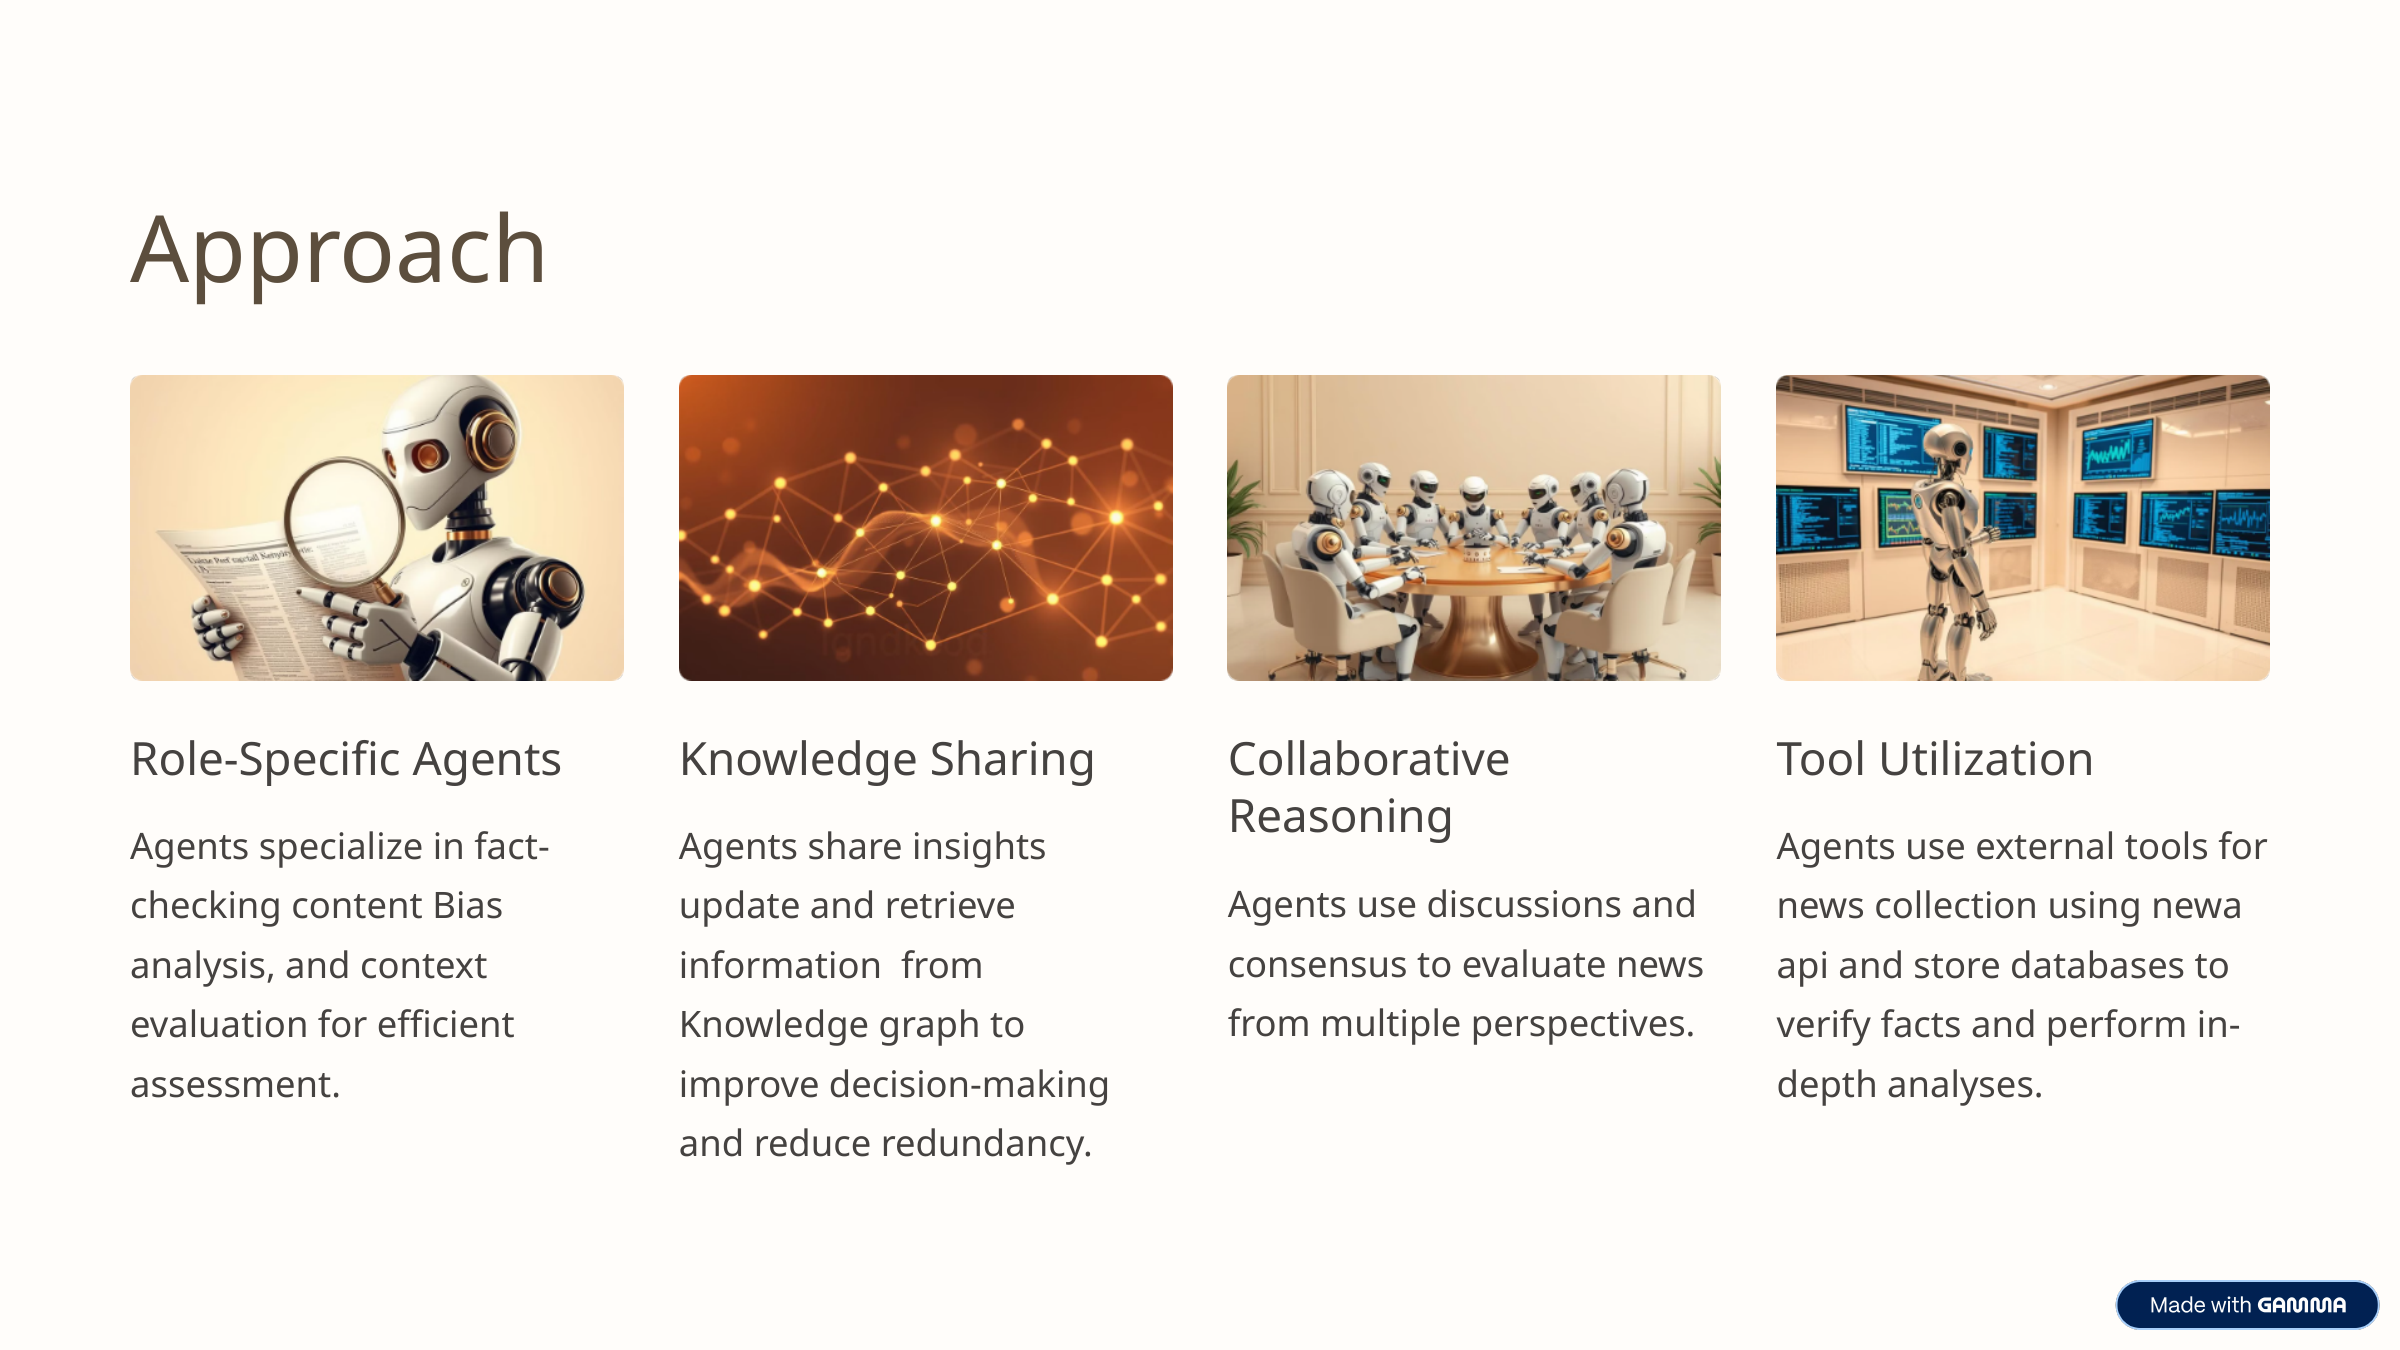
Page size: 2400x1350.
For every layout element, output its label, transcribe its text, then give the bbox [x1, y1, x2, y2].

text_box Agents use discussions and consensus to evaluate news from multiple perspectives. [1227, 865, 1721, 1045]
text_box Agents share insights update and retrieve information from Knowledge graph to improve decision-making and reduce redundancy. [679, 807, 1173, 1165]
picture [678, 375, 1173, 681]
picture [130, 375, 624, 681]
text_box Collaborative Reasoning [1227, 727, 1721, 844]
text_box Agents use external tools for news collection using newa api and store databases to verify facts and perform in-depth analyses. [1776, 807, 2270, 1106]
picture [1776, 375, 2270, 681]
text_box Approach [130, 185, 1061, 302]
picture [2106, 1271, 2389, 1339]
picture [1227, 375, 1721, 681]
text_box Knowledge Sharing [678, 727, 1145, 786]
text_box Agents specialize in fact-checking content Bias analysis, and context evaluation for efficient assessment. [130, 807, 624, 1106]
text_box Tool Utilization [1776, 727, 2242, 786]
text_box Role-Specific Agents [130, 727, 622, 786]
